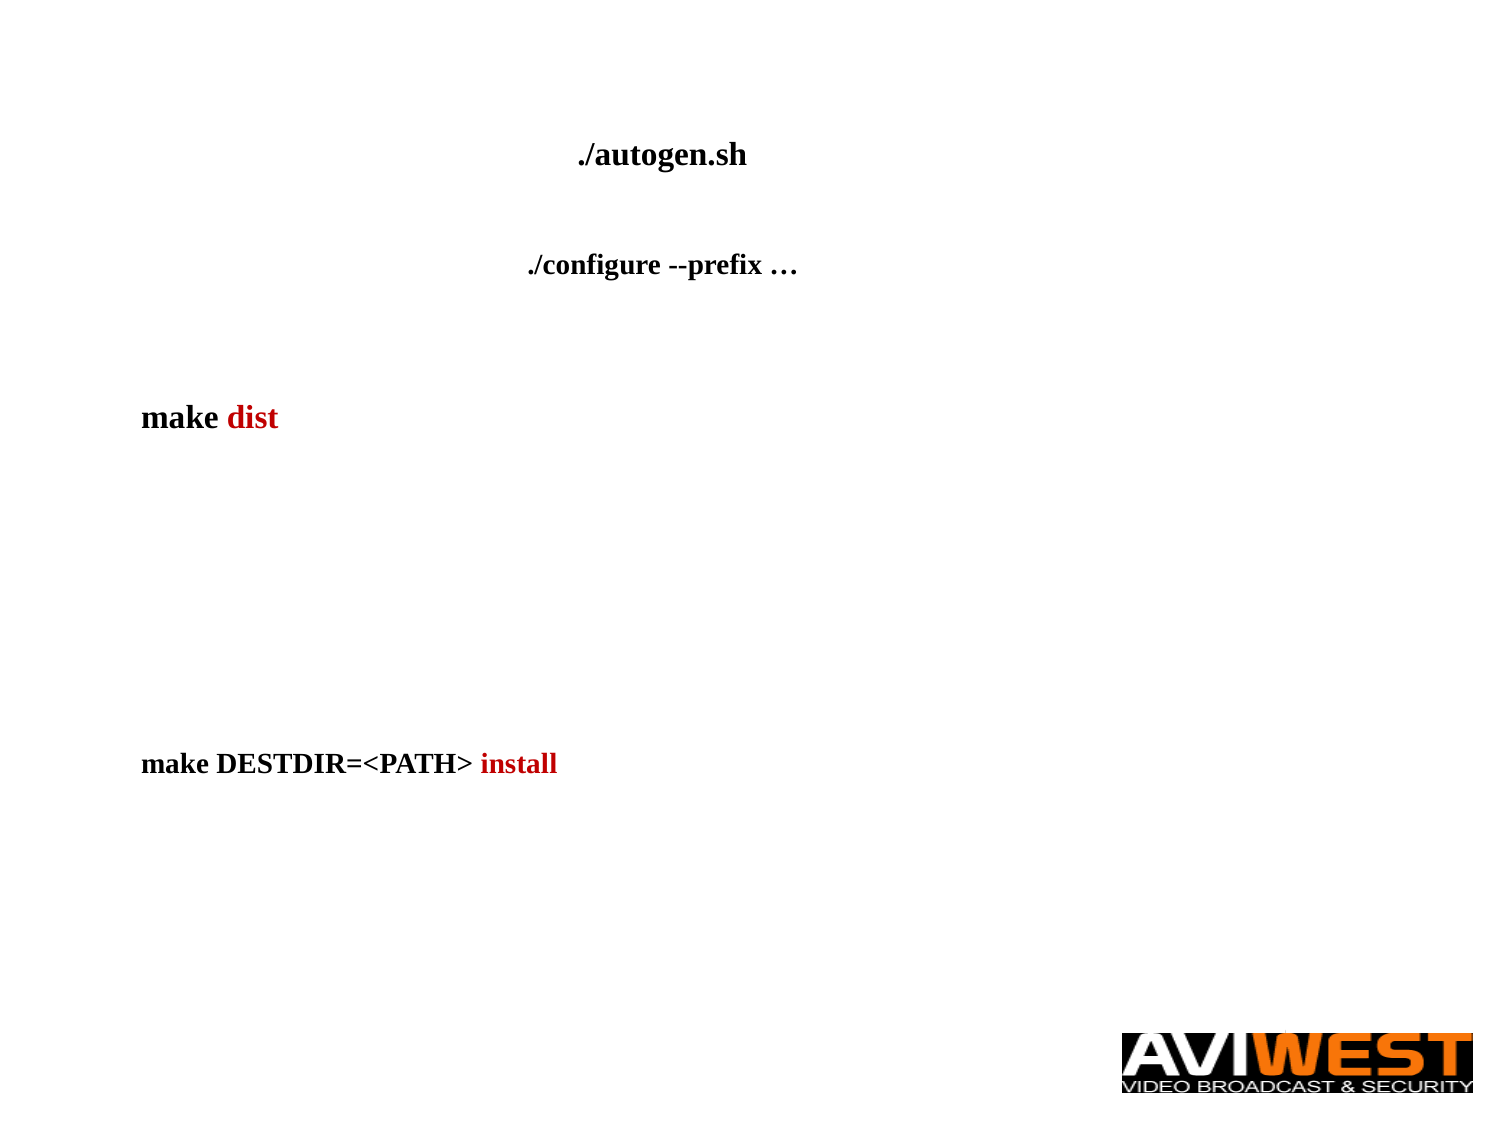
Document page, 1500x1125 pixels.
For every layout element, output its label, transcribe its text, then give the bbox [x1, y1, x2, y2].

text_box make dist [126, 387, 294, 443]
text_box make DESTDIR=<PATH> install [126, 737, 573, 788]
text_box ./autogen.sh [562, 125, 775, 180]
text_box ./configure --prefix … [512, 237, 826, 288]
picture [1122, 1033, 1473, 1093]
